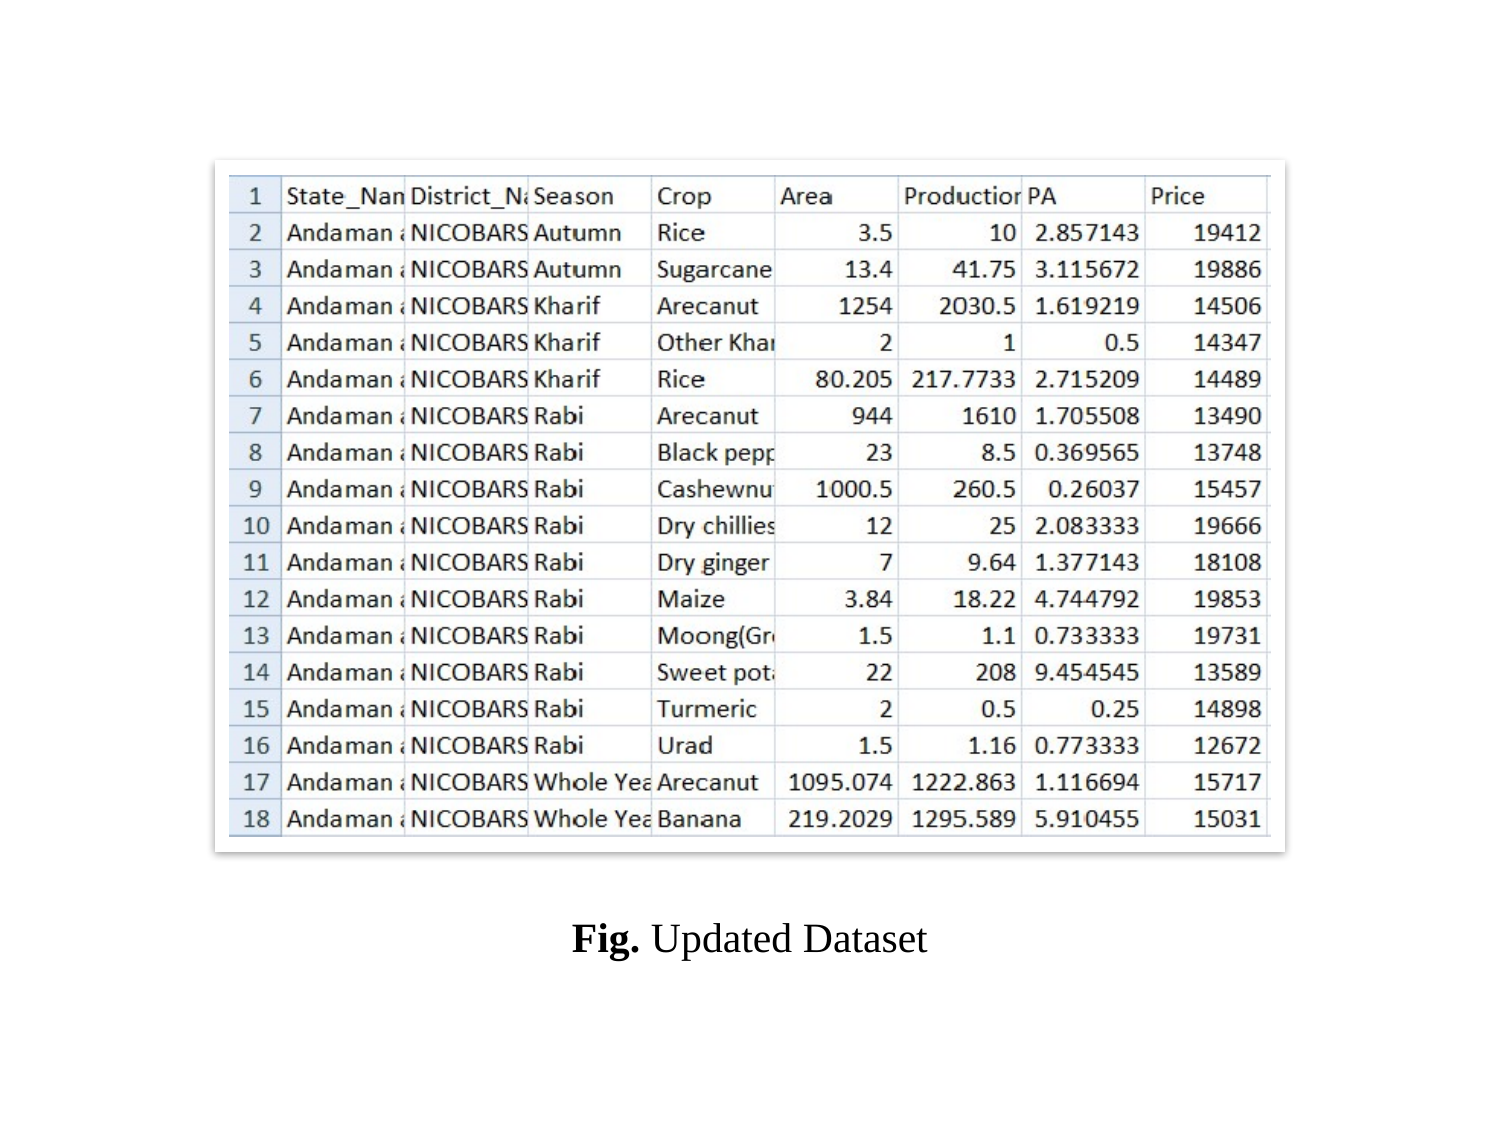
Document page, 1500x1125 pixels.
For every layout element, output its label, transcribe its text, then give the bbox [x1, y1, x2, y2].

picture [228, 174, 1272, 838]
title Fig. Updated Dataset [300, 875, 1200, 969]
